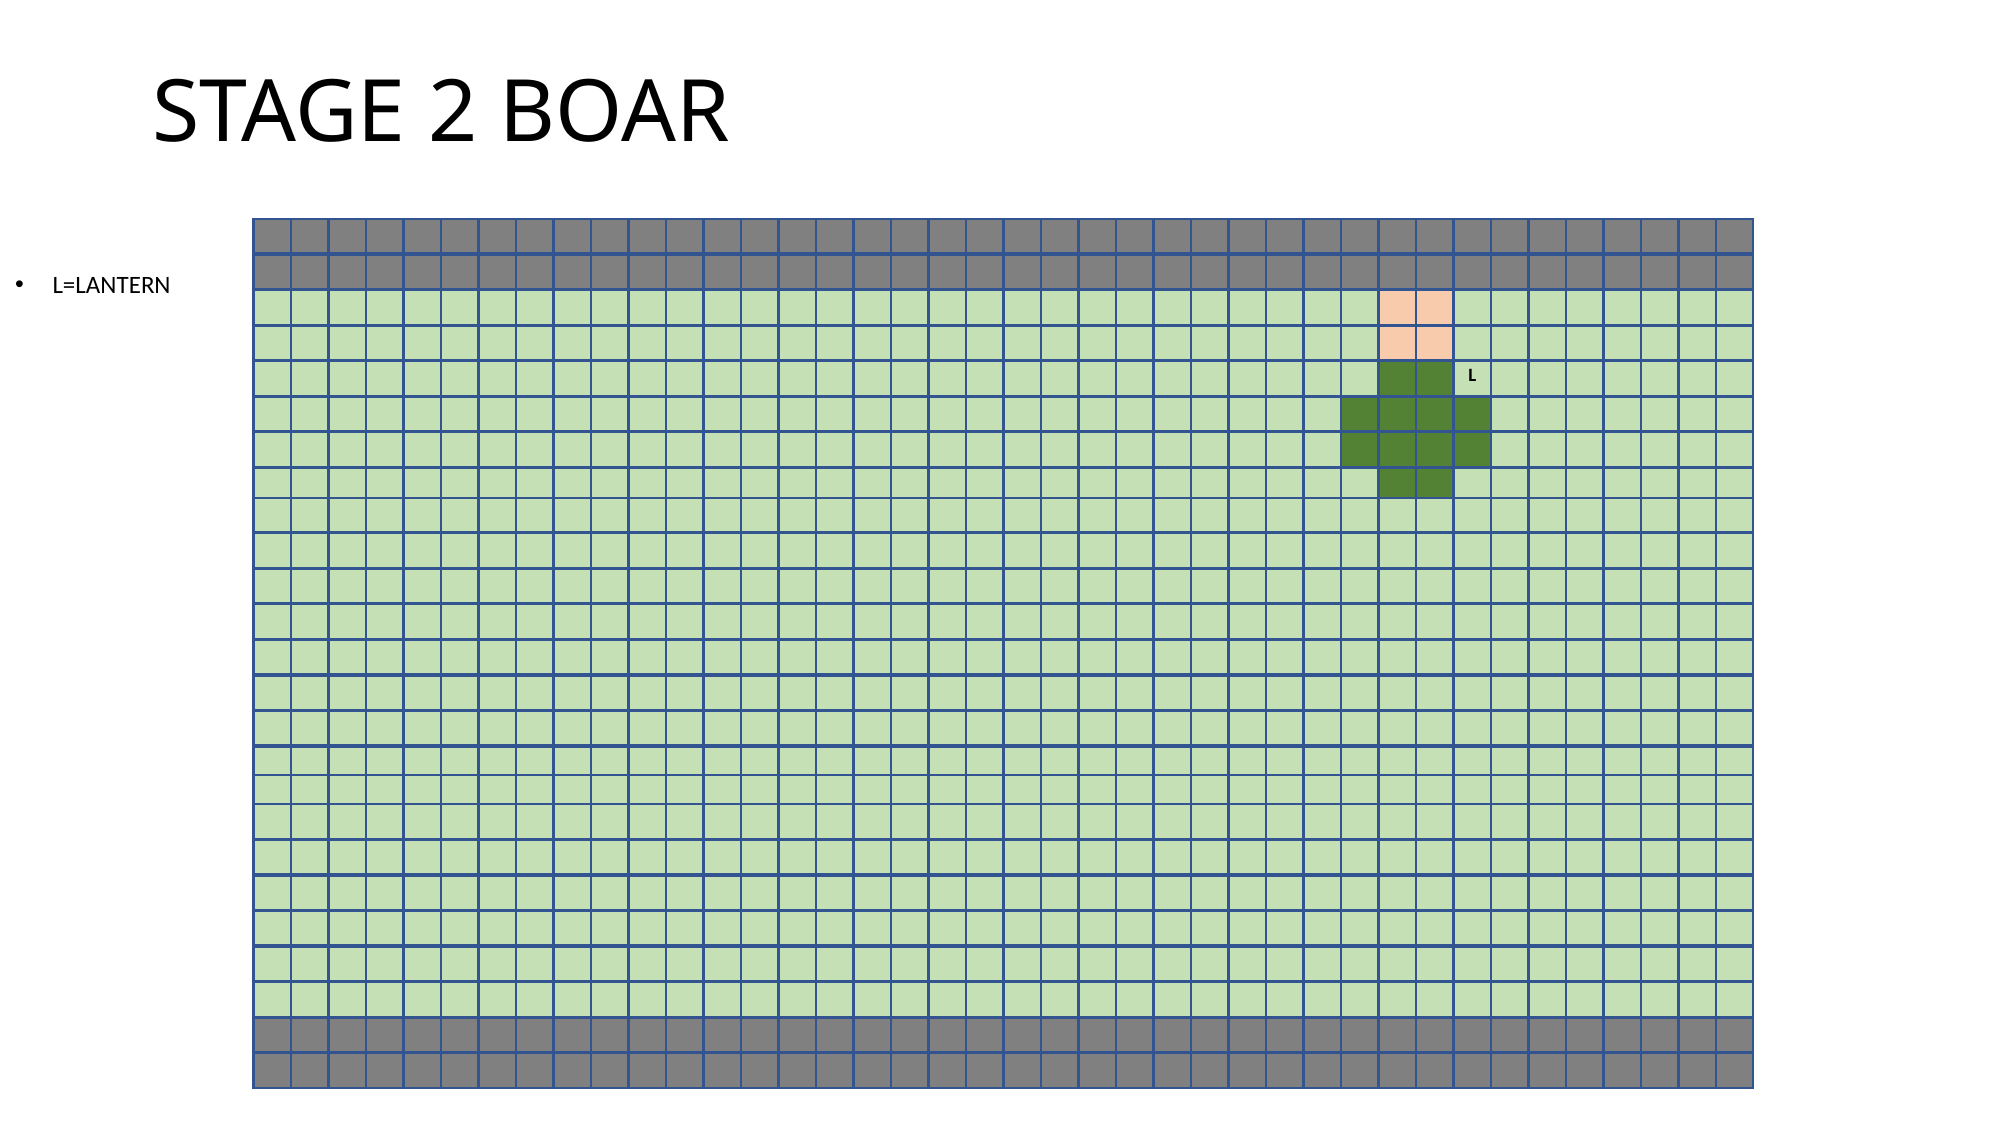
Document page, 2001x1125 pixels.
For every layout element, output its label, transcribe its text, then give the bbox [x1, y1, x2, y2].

text_box [1415, 1017, 1452, 1052]
text_box [1640, 910, 1677, 946]
text_box [627, 839, 665, 874]
text_box [1640, 431, 1677, 467]
text_box [1565, 431, 1602, 467]
text_box [440, 467, 477, 497]
text_box [1640, 360, 1677, 396]
text_box [1715, 746, 1754, 774]
text_box [740, 396, 777, 431]
text_box [1565, 874, 1602, 910]
text_box [440, 839, 477, 874]
text_box [1227, 839, 1265, 874]
text_box [777, 497, 815, 532]
text_box [1265, 1052, 1302, 1089]
text_box [665, 568, 702, 603]
text_box [965, 910, 1002, 946]
text_box [1340, 639, 1377, 674]
text_box [1115, 910, 1152, 946]
text_box [1040, 839, 1077, 874]
text_box [1602, 746, 1640, 774]
text_box [327, 746, 365, 774]
text_box [552, 254, 590, 289]
text_box [590, 325, 627, 360]
text_box [777, 396, 815, 431]
text_box [1640, 746, 1677, 774]
text_box [852, 874, 890, 910]
text_box [965, 218, 1002, 254]
text_box [1490, 603, 1527, 639]
text_box [1490, 746, 1527, 774]
text_box [1152, 910, 1190, 946]
text_box [1715, 803, 1754, 839]
text_box [1640, 639, 1677, 674]
text_box [477, 325, 515, 360]
text_box [1340, 803, 1377, 839]
text_box [290, 639, 327, 674]
text_box [1040, 568, 1077, 603]
text_box [440, 746, 477, 774]
text_box [665, 674, 702, 710]
text_box [965, 946, 1002, 981]
text_box [965, 396, 1002, 431]
text_box [890, 946, 927, 981]
text_box [1602, 839, 1640, 874]
text_box [1002, 568, 1040, 603]
text_box [852, 981, 890, 1017]
text_box [1602, 603, 1640, 639]
text_box [1152, 532, 1190, 568]
text_box [290, 431, 327, 467]
text_box [627, 946, 665, 981]
text_box [965, 839, 1002, 874]
text_box [1040, 532, 1077, 568]
text_box [590, 839, 627, 874]
text_box [927, 467, 965, 497]
text_box [1190, 254, 1227, 289]
text_box [1115, 981, 1152, 1017]
text_box [552, 218, 590, 254]
text_box [1265, 289, 1302, 325]
text_box [477, 910, 515, 946]
text_box [1190, 639, 1227, 674]
text_box [1115, 289, 1152, 325]
text_box [1152, 710, 1190, 746]
text_box [1377, 467, 1415, 497]
text_box [1302, 289, 1340, 325]
text_box [1565, 360, 1602, 396]
text_box [1415, 774, 1452, 803]
text_box [252, 874, 290, 910]
text_box [552, 603, 590, 639]
text_box [1677, 396, 1715, 431]
text_box [702, 639, 740, 674]
text_box [927, 746, 965, 774]
text_box [852, 774, 890, 803]
text_box [552, 710, 590, 746]
text_box [1190, 674, 1227, 710]
text_box [1677, 1017, 1715, 1052]
text_box [477, 568, 515, 603]
text_box [1152, 746, 1190, 774]
text_box [815, 603, 852, 639]
text_box [1265, 774, 1302, 803]
text_box [1640, 1017, 1677, 1052]
text_box [852, 710, 890, 746]
text_box [552, 910, 590, 946]
text_box [1265, 431, 1302, 467]
text_box [440, 360, 477, 396]
text_box [1340, 289, 1377, 325]
text_box [1490, 431, 1527, 467]
text_box [477, 431, 515, 467]
text_box [965, 774, 1002, 803]
text_box [965, 568, 1002, 603]
text_box [665, 639, 702, 674]
text_box [1490, 639, 1527, 674]
text_box [1340, 218, 1377, 254]
text_box [590, 981, 627, 1017]
text_box [1002, 1052, 1040, 1089]
text_box [890, 467, 927, 497]
text_box [927, 981, 965, 1017]
text_box [327, 839, 365, 874]
text_box [440, 568, 477, 603]
text_box [1152, 839, 1190, 874]
text_box [1302, 639, 1340, 674]
text_box [1527, 674, 1565, 710]
text_box [1640, 497, 1677, 532]
text_box [402, 360, 440, 396]
text_box [1265, 497, 1302, 532]
text_box [515, 981, 552, 1017]
text_box [852, 1052, 890, 1089]
text_box [1490, 946, 1527, 981]
text_box [1302, 467, 1340, 497]
text_box [1040, 254, 1077, 289]
text_box [1152, 603, 1190, 639]
text_box [365, 1017, 402, 1052]
text_box [1602, 360, 1640, 396]
text_box [290, 874, 327, 910]
text_box [365, 674, 402, 710]
text_box [1452, 431, 1490, 467]
text_box [515, 396, 552, 431]
text_box [627, 289, 665, 325]
text_box [252, 289, 290, 325]
text_box [1190, 710, 1227, 746]
text_box [1115, 568, 1152, 603]
text_box [1265, 910, 1302, 946]
text_box [1302, 1052, 1340, 1089]
text_box [702, 532, 740, 568]
text_box [890, 218, 927, 254]
text_box [477, 874, 515, 910]
text_box [890, 325, 927, 360]
text_box [665, 981, 702, 1017]
text_box [440, 910, 477, 946]
text_box [1190, 360, 1227, 396]
text_box [1565, 254, 1602, 289]
text_box [1377, 946, 1415, 981]
text_box [1602, 774, 1640, 803]
text_box [477, 603, 515, 639]
text_box [1302, 946, 1340, 981]
text_box [290, 674, 327, 710]
text_box [440, 289, 477, 325]
text_box [1377, 874, 1415, 910]
text_box [1265, 803, 1302, 839]
text_box [740, 568, 777, 603]
text_box [1452, 803, 1490, 839]
text_box [1115, 360, 1152, 396]
text_box [290, 1052, 327, 1089]
text_box [1265, 874, 1302, 910]
text_box [552, 839, 590, 874]
text_box [515, 532, 552, 568]
text_box [1077, 874, 1115, 910]
text_box [1490, 981, 1527, 1017]
text_box [1490, 803, 1527, 839]
text_box [777, 325, 815, 360]
text_box [440, 218, 477, 254]
text_box [1640, 218, 1677, 254]
text_box [402, 803, 440, 839]
text_box [1040, 639, 1077, 674]
text_box [965, 289, 1002, 325]
text_box [402, 1017, 440, 1052]
text_box [1115, 1052, 1152, 1089]
text_box [1377, 289, 1415, 325]
text_box [1452, 674, 1490, 710]
text_box [1415, 839, 1452, 874]
text_box [777, 981, 815, 1017]
text_box [1415, 396, 1452, 431]
text_box [365, 803, 402, 839]
text_box [290, 325, 327, 360]
text_box [1677, 497, 1715, 532]
text_box [1227, 1052, 1265, 1089]
text_box [627, 568, 665, 603]
text_box [815, 1052, 852, 1089]
text_box [665, 360, 702, 396]
text_box [890, 497, 927, 532]
text_box [1377, 396, 1415, 431]
text_box [1452, 568, 1490, 603]
text_box [477, 803, 515, 839]
text_box [515, 431, 552, 467]
text_box [252, 981, 290, 1017]
text_box [290, 218, 327, 254]
text_box [515, 639, 552, 674]
text_box [1602, 325, 1640, 360]
text_box [702, 946, 740, 981]
text_box [552, 289, 590, 325]
text_box [1152, 467, 1190, 497]
text_box [1077, 674, 1115, 710]
text_box [1227, 325, 1265, 360]
text_box [1602, 639, 1640, 674]
text_box [702, 431, 740, 467]
text_box [1565, 218, 1602, 254]
text_box [965, 1017, 1002, 1052]
text_box [1527, 254, 1565, 289]
text_box [252, 325, 290, 360]
text_box [1415, 254, 1452, 289]
text_box [1490, 774, 1527, 803]
text_box [1040, 396, 1077, 431]
text_box [440, 774, 477, 803]
text_box [1677, 1052, 1715, 1089]
text_box [1190, 839, 1227, 874]
text_box [777, 710, 815, 746]
text_box [890, 910, 927, 946]
text_box [665, 803, 702, 839]
text_box [402, 774, 440, 803]
text_box [440, 710, 477, 746]
text_box [1002, 603, 1040, 639]
text_box [290, 839, 327, 874]
text_box [1715, 360, 1754, 396]
text_box [1452, 532, 1490, 568]
text_box [477, 674, 515, 710]
text_box [1115, 396, 1152, 431]
text_box [1002, 325, 1040, 360]
text_box [1077, 568, 1115, 603]
text_box [815, 218, 852, 254]
text_box [1302, 1017, 1340, 1052]
text_box [1265, 603, 1302, 639]
text_box [702, 603, 740, 639]
text_box [1002, 874, 1040, 910]
text_box [477, 639, 515, 674]
text_box [252, 360, 290, 396]
text_box [252, 674, 290, 710]
text_box [252, 254, 290, 289]
text_box [1640, 289, 1677, 325]
text_box [590, 774, 627, 803]
text_box [815, 431, 852, 467]
text_box [1452, 774, 1490, 803]
text_box [927, 1052, 965, 1089]
text_box [1715, 1052, 1754, 1089]
text_box [890, 803, 927, 839]
text_box [852, 360, 890, 396]
text_box [927, 325, 965, 360]
text_box [1565, 603, 1602, 639]
text_box [327, 254, 365, 289]
text_box [1677, 981, 1715, 1017]
text_box [1715, 674, 1754, 710]
text_box [477, 497, 515, 532]
text_box [852, 289, 890, 325]
text_box [1077, 1017, 1115, 1052]
text_box [890, 1017, 927, 1052]
text_box [1565, 839, 1602, 874]
text_box [1490, 674, 1527, 710]
text_box [740, 289, 777, 325]
text_box [1415, 289, 1452, 325]
text_box [365, 254, 402, 289]
text_box [252, 639, 290, 674]
text_box [552, 325, 590, 360]
text_box [515, 1017, 552, 1052]
text_box [1190, 774, 1227, 803]
text_box [665, 774, 702, 803]
text_box [440, 1052, 477, 1089]
text_box [1377, 497, 1415, 532]
text_box [1115, 746, 1152, 774]
text_box [590, 946, 627, 981]
text_box [1565, 568, 1602, 603]
text_box [327, 774, 365, 803]
text_box [1527, 1017, 1565, 1052]
text_box [365, 603, 402, 639]
text_box [477, 710, 515, 746]
text_box [890, 289, 927, 325]
text_box [1077, 467, 1115, 497]
text_box [1040, 981, 1077, 1017]
text_box [815, 746, 852, 774]
text_box [252, 1017, 290, 1052]
text_box [590, 746, 627, 774]
text_box [890, 1052, 927, 1089]
text_box [552, 497, 590, 532]
text_box [1490, 497, 1527, 532]
text_box [1452, 1017, 1490, 1052]
text_box [1340, 497, 1377, 532]
text_box [1002, 639, 1040, 674]
text_box [1040, 874, 1077, 910]
text_box [1152, 289, 1190, 325]
text_box [552, 639, 590, 674]
text_box [1602, 396, 1640, 431]
text_box [1190, 497, 1227, 532]
text_box [402, 946, 440, 981]
text_box [627, 532, 665, 568]
text_box [815, 803, 852, 839]
text_box [927, 1017, 965, 1052]
text_box [590, 218, 627, 254]
text_box [1415, 467, 1452, 497]
text_box [1115, 497, 1152, 532]
text_box [1227, 946, 1265, 981]
text_box [1152, 254, 1190, 289]
text_box [402, 289, 440, 325]
text_box [1677, 639, 1715, 674]
text_box [1265, 218, 1302, 254]
text_box [927, 218, 965, 254]
text_box [890, 839, 927, 874]
text_box [1302, 603, 1340, 639]
text_box [965, 532, 1002, 568]
text_box [252, 946, 290, 981]
text_box [665, 839, 702, 874]
text_box [1490, 325, 1527, 360]
text_box [590, 674, 627, 710]
text_box [1190, 1052, 1227, 1089]
text_box [515, 710, 552, 746]
text_box [1527, 568, 1565, 603]
text_box [1602, 803, 1640, 839]
text_box [740, 839, 777, 874]
text_box [552, 803, 590, 839]
text_box [1715, 774, 1754, 803]
text_box [327, 431, 365, 467]
text_box [590, 497, 627, 532]
text_box [1152, 874, 1190, 910]
text_box [365, 710, 402, 746]
text_box [1002, 396, 1040, 431]
text_box [440, 325, 477, 360]
text_box [1715, 639, 1754, 674]
text_box [777, 289, 815, 325]
text_box [1715, 946, 1754, 981]
text_box [815, 946, 852, 981]
text_box [1565, 674, 1602, 710]
text_box [1677, 910, 1715, 946]
text_box [1190, 603, 1227, 639]
text_box [1152, 360, 1190, 396]
text_box [740, 1052, 777, 1089]
text_box [815, 839, 852, 874]
text_box [1452, 981, 1490, 1017]
text_box [852, 803, 890, 839]
text_box [1227, 497, 1265, 532]
text_box [1677, 218, 1715, 254]
text_box [552, 467, 590, 497]
text_box [1152, 396, 1190, 431]
text_box [1565, 639, 1602, 674]
text_box [852, 1017, 890, 1052]
text_box [252, 774, 290, 803]
text_box [1527, 431, 1565, 467]
text_box [290, 289, 327, 325]
text_box [402, 467, 440, 497]
text_box [1452, 946, 1490, 981]
text_box [365, 639, 402, 674]
list L=LANTERN [0, 264, 247, 979]
text_box [1415, 603, 1452, 639]
text_box [1602, 289, 1640, 325]
text_box [1340, 774, 1377, 803]
text_box [477, 289, 515, 325]
text_box [1227, 532, 1265, 568]
text_box [1715, 431, 1754, 467]
text_box [665, 218, 702, 254]
text_box [1715, 1017, 1754, 1052]
text_box [290, 254, 327, 289]
text_box [627, 431, 665, 467]
text_box [852, 910, 890, 946]
text_box [365, 325, 402, 360]
text_box [327, 325, 365, 360]
text_box [552, 946, 590, 981]
text_box [1415, 710, 1452, 746]
text_box [927, 803, 965, 839]
text_box [590, 803, 627, 839]
text_box [1527, 497, 1565, 532]
text_box [590, 532, 627, 568]
text_box [1190, 981, 1227, 1017]
text_box [290, 710, 327, 746]
text_box [552, 568, 590, 603]
text_box [1265, 532, 1302, 568]
text_box [965, 1052, 1002, 1089]
text_box [815, 981, 852, 1017]
text_box [365, 874, 402, 910]
text_box [1677, 431, 1715, 467]
text_box [815, 325, 852, 360]
text_box [1415, 325, 1452, 360]
text_box [1677, 603, 1715, 639]
text_box [552, 1052, 590, 1089]
text_box [702, 1017, 740, 1052]
text_box [852, 396, 890, 431]
text_box [252, 497, 290, 532]
text_box [627, 910, 665, 946]
text_box [1490, 532, 1527, 568]
text_box [1377, 639, 1415, 674]
text_box [1265, 746, 1302, 774]
text_box [1715, 254, 1754, 289]
text_box [1190, 431, 1227, 467]
text_box [927, 532, 965, 568]
text_box [1152, 803, 1190, 839]
text_box [740, 639, 777, 674]
text_box [777, 532, 815, 568]
text_box [1040, 603, 1077, 639]
text_box [1490, 289, 1527, 325]
text_box [1190, 946, 1227, 981]
text_box [365, 774, 402, 803]
text_box [927, 497, 965, 532]
text_box [665, 710, 702, 746]
text_box [1115, 674, 1152, 710]
text_box [440, 497, 477, 532]
text_box [590, 874, 627, 910]
text_box [1190, 568, 1227, 603]
text_box [815, 396, 852, 431]
text_box [665, 325, 702, 360]
text_box [1152, 1017, 1190, 1052]
text_box [440, 981, 477, 1017]
text_box [1602, 981, 1640, 1017]
text_box [815, 254, 852, 289]
text_box [1377, 1052, 1415, 1089]
text_box [1265, 360, 1302, 396]
text_box [1115, 467, 1152, 497]
text_box [1152, 218, 1190, 254]
text_box [815, 874, 852, 910]
text_box [777, 946, 815, 981]
text_box [1715, 981, 1754, 1017]
text_box [1115, 431, 1152, 467]
text_box [665, 497, 702, 532]
text_box [402, 639, 440, 674]
text_box [1677, 360, 1715, 396]
text_box [1377, 431, 1415, 467]
text_box [477, 1017, 515, 1052]
text_box [252, 467, 290, 497]
text_box [290, 774, 327, 803]
text_box [1677, 674, 1715, 710]
text_box [477, 746, 515, 774]
text_box [1452, 497, 1490, 532]
text_box [1152, 1052, 1190, 1089]
text_box [440, 803, 477, 839]
text_box [1415, 639, 1452, 674]
text_box [252, 746, 290, 774]
text_box [965, 603, 1002, 639]
text_box [252, 568, 290, 603]
text_box [477, 396, 515, 431]
text_box [665, 254, 702, 289]
text_box [1040, 360, 1077, 396]
text_box [702, 360, 740, 396]
text_box [1265, 1017, 1302, 1052]
text_box [1190, 910, 1227, 946]
text_box [740, 674, 777, 710]
text_box [1640, 981, 1677, 1017]
text_box [1490, 710, 1527, 746]
text_box [327, 674, 365, 710]
text_box [1302, 774, 1340, 803]
text_box [552, 360, 590, 396]
text_box [702, 981, 740, 1017]
text_box [1340, 981, 1377, 1017]
text_box [852, 467, 890, 497]
text_box [1715, 710, 1754, 746]
text_box [815, 639, 852, 674]
text_box [1640, 874, 1677, 910]
text_box [252, 910, 290, 946]
text_box [515, 910, 552, 946]
text_box [1640, 674, 1677, 710]
text_box [1340, 910, 1377, 946]
text_box [777, 874, 815, 910]
text_box [365, 981, 402, 1017]
text_box [740, 360, 777, 396]
text_box [1002, 218, 1040, 254]
text_box [290, 360, 327, 396]
text_box [327, 289, 365, 325]
text_box [1040, 289, 1077, 325]
text_box [1490, 467, 1527, 497]
text_box [627, 774, 665, 803]
text_box [1677, 710, 1715, 746]
text_box [965, 325, 1002, 360]
text_box [777, 568, 815, 603]
text_box [1340, 325, 1377, 360]
text_box [1490, 568, 1527, 603]
text_box [1527, 467, 1565, 497]
text_box [477, 360, 515, 396]
text_box [1377, 218, 1415, 254]
text_box [1340, 710, 1377, 746]
text_box [1265, 674, 1302, 710]
text_box [1040, 218, 1077, 254]
text_box [1115, 254, 1152, 289]
text_box [290, 497, 327, 532]
text_box [1565, 981, 1602, 1017]
text_box [702, 1052, 740, 1089]
text_box [1302, 874, 1340, 910]
text_box [1415, 532, 1452, 568]
text_box [1452, 1052, 1490, 1089]
text_box [1152, 946, 1190, 981]
text_box [515, 674, 552, 710]
text_box [627, 1052, 665, 1089]
text_box [1115, 803, 1152, 839]
text_box [777, 1052, 815, 1089]
text_box [1002, 981, 1040, 1017]
text_box [515, 568, 552, 603]
text_box [1002, 467, 1040, 497]
text_box [1152, 431, 1190, 467]
text_box [1227, 289, 1265, 325]
text_box [1640, 396, 1677, 431]
text_box [1040, 1052, 1077, 1089]
text_box [1077, 910, 1115, 946]
text_box [1677, 839, 1715, 874]
text_box [1565, 289, 1602, 325]
text_box [1002, 532, 1040, 568]
text_box [702, 803, 740, 839]
text_box [1565, 325, 1602, 360]
text_box [290, 910, 327, 946]
text_box [1302, 839, 1340, 874]
text_box [1040, 1017, 1077, 1052]
text_box [927, 946, 965, 981]
text_box [665, 910, 702, 946]
text_box [1302, 568, 1340, 603]
text_box [252, 603, 290, 639]
text_box [1302, 532, 1340, 568]
text_box [927, 603, 965, 639]
text_box [477, 981, 515, 1017]
text_box [1340, 431, 1377, 467]
text_box [515, 497, 552, 532]
text_box [815, 710, 852, 746]
text_box [1340, 568, 1377, 603]
text_box [252, 396, 290, 431]
text_box [1077, 325, 1115, 360]
text_box [665, 1017, 702, 1052]
text_box [1077, 532, 1115, 568]
text_box [665, 431, 702, 467]
text_box [1565, 467, 1602, 497]
text_box [1602, 674, 1640, 710]
text_box [1602, 218, 1640, 254]
text_box [590, 1052, 627, 1089]
text_box [365, 497, 402, 532]
text_box [1602, 532, 1640, 568]
text_box [552, 532, 590, 568]
text_box [1565, 746, 1602, 774]
text_box [1190, 218, 1227, 254]
text_box [665, 289, 702, 325]
text_box [1302, 674, 1340, 710]
text_box [852, 497, 890, 532]
text_box [402, 710, 440, 746]
text_box [1077, 497, 1115, 532]
text_box [777, 360, 815, 396]
text_box [402, 839, 440, 874]
text_box [1527, 774, 1565, 803]
text_box L [1452, 360, 1490, 396]
text_box [327, 710, 365, 746]
text_box [1377, 774, 1415, 803]
text_box [927, 710, 965, 746]
text_box [327, 532, 365, 568]
text_box [627, 874, 665, 910]
text_box [1302, 254, 1340, 289]
text_box [552, 746, 590, 774]
text_box [1152, 639, 1190, 674]
text_box [1077, 981, 1115, 1017]
text_box [1377, 1017, 1415, 1052]
text_box [1265, 946, 1302, 981]
text_box [1452, 910, 1490, 946]
text_box [1527, 981, 1565, 1017]
text_box [1452, 218, 1490, 254]
text_box [1527, 1052, 1565, 1089]
text_box [1002, 360, 1040, 396]
text_box [1715, 839, 1754, 874]
text_box [1340, 360, 1377, 396]
text_box [852, 839, 890, 874]
text_box [440, 639, 477, 674]
text_box [1190, 1017, 1227, 1052]
text_box [1640, 710, 1677, 746]
text_box [440, 431, 477, 467]
text_box [1415, 674, 1452, 710]
text_box [1565, 774, 1602, 803]
text_box [477, 254, 515, 289]
text_box [1340, 674, 1377, 710]
text_box [515, 218, 552, 254]
text_box [1377, 254, 1415, 289]
text_box [852, 746, 890, 774]
text_box [927, 568, 965, 603]
text_box [590, 254, 627, 289]
text_box [1227, 710, 1265, 746]
text_box [1115, 710, 1152, 746]
text_box [777, 674, 815, 710]
text_box [740, 497, 777, 532]
text_box [1077, 639, 1115, 674]
text_box [927, 674, 965, 710]
text_box [1452, 254, 1490, 289]
text_box [1190, 532, 1227, 568]
text_box [1002, 710, 1040, 746]
text_box [1115, 218, 1152, 254]
text_box [1077, 710, 1115, 746]
text_box [1415, 431, 1452, 467]
text_box [1527, 946, 1565, 981]
text_box [440, 674, 477, 710]
text_box [740, 325, 777, 360]
text_box [1677, 532, 1715, 568]
text_box [1677, 946, 1715, 981]
text_box [1565, 1052, 1602, 1089]
text_box [1340, 874, 1377, 910]
text_box [1152, 981, 1190, 1017]
text_box [1227, 746, 1265, 774]
text_box [590, 396, 627, 431]
text_box [1490, 910, 1527, 946]
text_box [252, 803, 290, 839]
text_box [1227, 774, 1265, 803]
text_box [1265, 981, 1302, 1017]
text_box [852, 325, 890, 360]
text_box [1527, 710, 1565, 746]
text_box [1640, 1052, 1677, 1089]
text_box [1002, 746, 1040, 774]
text_box [777, 774, 815, 803]
text_box [1715, 874, 1754, 910]
text_box [1115, 639, 1152, 674]
text_box [1340, 603, 1377, 639]
text_box [1415, 946, 1452, 981]
text_box [1227, 568, 1265, 603]
text_box [1265, 839, 1302, 874]
text_box [1715, 910, 1754, 946]
text_box [627, 325, 665, 360]
text_box [290, 532, 327, 568]
text_box [327, 603, 365, 639]
text_box [1040, 803, 1077, 839]
text_box [1190, 467, 1227, 497]
text_box [1527, 746, 1565, 774]
text_box [627, 497, 665, 532]
text_box [627, 803, 665, 839]
text_box [590, 603, 627, 639]
text_box [777, 603, 815, 639]
text_box [1490, 218, 1527, 254]
text_box [365, 839, 402, 874]
text_box [927, 360, 965, 396]
text_box [477, 839, 515, 874]
text_box [477, 1052, 515, 1089]
text_box [927, 910, 965, 946]
text_box [1302, 497, 1340, 532]
text_box [1452, 839, 1490, 874]
text_box [1565, 396, 1602, 431]
text_box [402, 874, 440, 910]
text_box [1527, 603, 1565, 639]
text_box [1640, 774, 1677, 803]
text_box [1340, 1052, 1377, 1089]
text_box [1077, 396, 1115, 431]
text_box [1527, 803, 1565, 839]
text_box [1640, 603, 1677, 639]
text_box [1415, 218, 1452, 254]
text_box [1602, 431, 1640, 467]
text_box [252, 839, 290, 874]
text_box [1565, 497, 1602, 532]
text_box [1415, 360, 1452, 396]
text_box [1340, 396, 1377, 431]
text_box [1377, 746, 1415, 774]
text_box [1227, 639, 1265, 674]
text_box [515, 289, 552, 325]
text_box [627, 674, 665, 710]
text_box [777, 746, 815, 774]
text_box [1340, 839, 1377, 874]
text_box [1002, 946, 1040, 981]
text_box [740, 1017, 777, 1052]
text_box [852, 568, 890, 603]
text_box [1040, 674, 1077, 710]
text_box [1715, 396, 1754, 431]
text_box [815, 467, 852, 497]
text_box [365, 568, 402, 603]
text_box [515, 839, 552, 874]
text_box [477, 946, 515, 981]
text_box [1715, 467, 1754, 497]
text_box [965, 874, 1002, 910]
text_box [590, 639, 627, 674]
text_box [890, 396, 927, 431]
text_box [1452, 874, 1490, 910]
text_box [1377, 360, 1415, 396]
text_box [515, 1052, 552, 1089]
text_box [740, 218, 777, 254]
text_box [327, 910, 365, 946]
text_box [890, 431, 927, 467]
text_box [702, 746, 740, 774]
text_box [965, 710, 1002, 746]
text_box [1715, 218, 1754, 254]
text_box [1152, 325, 1190, 360]
text_box [740, 946, 777, 981]
text_box [1227, 874, 1265, 910]
text_box [702, 467, 740, 497]
text_box [1677, 289, 1715, 325]
text_box [1340, 946, 1377, 981]
text_box [852, 674, 890, 710]
text_box [1302, 746, 1340, 774]
text_box [1115, 874, 1152, 910]
text_box [1302, 803, 1340, 839]
text_box [552, 774, 590, 803]
text_box [627, 981, 665, 1017]
text_box [702, 254, 740, 289]
text_box [365, 431, 402, 467]
text_box [852, 218, 890, 254]
text_box [927, 774, 965, 803]
text_box [627, 467, 665, 497]
text_box [1265, 467, 1302, 497]
text_box [890, 639, 927, 674]
text_box [290, 746, 327, 774]
text_box [927, 639, 965, 674]
text_box [1302, 325, 1340, 360]
text_box [740, 910, 777, 946]
text_box [1040, 746, 1077, 774]
text_box [665, 532, 702, 568]
text_box [1415, 1052, 1452, 1089]
text_box [515, 467, 552, 497]
text_box [1077, 946, 1115, 981]
text_box [1152, 568, 1190, 603]
text_box [402, 325, 440, 360]
text_box [627, 746, 665, 774]
text_box [515, 774, 552, 803]
text_box [740, 603, 777, 639]
text_box [1040, 774, 1077, 803]
text_box [1377, 803, 1415, 839]
text_box [1152, 497, 1190, 532]
text_box [852, 946, 890, 981]
text_box [1227, 360, 1265, 396]
text_box [1415, 803, 1452, 839]
text_box [890, 981, 927, 1017]
text_box [815, 1017, 852, 1052]
text_box [402, 603, 440, 639]
text_box [1490, 1052, 1527, 1089]
text_box [890, 568, 927, 603]
text_box [515, 946, 552, 981]
text_box [1715, 325, 1754, 360]
text_box [365, 396, 402, 431]
text_box [627, 710, 665, 746]
text_box [665, 603, 702, 639]
text_box [1040, 710, 1077, 746]
text_box [702, 839, 740, 874]
text_box [1377, 568, 1415, 603]
text_box [402, 568, 440, 603]
text_box [1077, 289, 1115, 325]
text_box [515, 746, 552, 774]
text_box [852, 603, 890, 639]
text_box [890, 360, 927, 396]
text_box [402, 396, 440, 431]
text_box [927, 289, 965, 325]
text_box [290, 396, 327, 431]
text_box [1602, 710, 1640, 746]
text_box [1377, 674, 1415, 710]
text_box [402, 532, 440, 568]
text_box [1227, 254, 1265, 289]
text_box [1377, 710, 1415, 746]
text_box [927, 874, 965, 910]
text_box [440, 1017, 477, 1052]
text_box [890, 532, 927, 568]
text_box [290, 603, 327, 639]
text_box [590, 1017, 627, 1052]
text_box [552, 396, 590, 431]
text_box [477, 532, 515, 568]
text_box [590, 289, 627, 325]
text_box [1115, 325, 1152, 360]
text_box [327, 946, 365, 981]
text_box [440, 603, 477, 639]
text_box [327, 803, 365, 839]
text_box [515, 325, 552, 360]
text_box [777, 803, 815, 839]
text_box [440, 946, 477, 981]
text_box [290, 981, 327, 1017]
text_box [1602, 1052, 1640, 1089]
text_box [1677, 254, 1715, 289]
text_box [515, 874, 552, 910]
text_box [1415, 497, 1452, 532]
text_box [1190, 396, 1227, 431]
text_box [1677, 467, 1715, 497]
text_box [1227, 396, 1265, 431]
text_box [1527, 532, 1565, 568]
text_box [1227, 981, 1265, 1017]
text_box [440, 532, 477, 568]
text_box [1040, 431, 1077, 467]
text_box [590, 431, 627, 467]
text_box [815, 360, 852, 396]
text_box [1415, 568, 1452, 603]
text_box [665, 874, 702, 910]
text_box [290, 1017, 327, 1052]
text_box [1190, 803, 1227, 839]
text_box [1602, 254, 1640, 289]
text_box [702, 910, 740, 946]
text_box [1040, 497, 1077, 532]
text_box [1527, 360, 1565, 396]
text_box [1715, 568, 1754, 603]
text_box [890, 874, 927, 910]
text_box [402, 497, 440, 532]
text_box [1265, 639, 1302, 674]
text_box [1677, 874, 1715, 910]
text_box [552, 981, 590, 1017]
text_box [702, 874, 740, 910]
text_box [1077, 746, 1115, 774]
text_box [1002, 254, 1040, 289]
text_box [965, 497, 1002, 532]
text_box [627, 639, 665, 674]
text_box [777, 431, 815, 467]
text_box [1527, 874, 1565, 910]
text_box [927, 839, 965, 874]
text_box [1002, 674, 1040, 710]
text_box [890, 603, 927, 639]
text_box [740, 803, 777, 839]
text_box [1265, 325, 1302, 360]
text_box [702, 396, 740, 431]
text_box [1602, 910, 1640, 946]
text_box [552, 1017, 590, 1052]
text_box [1302, 910, 1340, 946]
text_box [702, 774, 740, 803]
text_box [1452, 396, 1490, 431]
text_box [1265, 710, 1302, 746]
text_box [815, 774, 852, 803]
text_box [665, 396, 702, 431]
text_box [1302, 360, 1340, 396]
text_box [1452, 746, 1490, 774]
text_box [1677, 568, 1715, 603]
text_box [1040, 325, 1077, 360]
text_box [1415, 981, 1452, 1017]
text_box [1527, 639, 1565, 674]
text_box [327, 639, 365, 674]
text_box [1490, 874, 1527, 910]
text_box [402, 431, 440, 467]
text_box [1227, 467, 1265, 497]
text_box [1115, 1017, 1152, 1052]
text_box [702, 568, 740, 603]
text_box [327, 1052, 365, 1089]
text_box [815, 910, 852, 946]
text_box [1377, 532, 1415, 568]
text_box [702, 674, 740, 710]
text_box [1302, 396, 1340, 431]
text_box [852, 254, 890, 289]
text_box [1077, 254, 1115, 289]
text_box [890, 254, 927, 289]
text_box [252, 710, 290, 746]
text_box [627, 360, 665, 396]
text_box [1077, 774, 1115, 803]
text_box [515, 803, 552, 839]
text_box [1190, 289, 1227, 325]
text_box [1040, 910, 1077, 946]
text_box [702, 325, 740, 360]
text_box [1527, 289, 1565, 325]
text_box [327, 1017, 365, 1052]
text_box [740, 981, 777, 1017]
text_box [1565, 1017, 1602, 1052]
text_box [1602, 1017, 1640, 1052]
text_box [1265, 568, 1302, 603]
text_box [1490, 254, 1527, 289]
text_box [890, 674, 927, 710]
text_box [890, 774, 927, 803]
text_box [327, 981, 365, 1017]
text_box [740, 774, 777, 803]
text_box [890, 746, 927, 774]
text_box [327, 396, 365, 431]
text_box [1302, 218, 1340, 254]
text_box [1377, 603, 1415, 639]
text_box [852, 639, 890, 674]
text_box [1490, 360, 1527, 396]
text_box [1302, 710, 1340, 746]
text_box [1452, 710, 1490, 746]
text_box [927, 396, 965, 431]
text_box [777, 218, 815, 254]
text_box [627, 218, 665, 254]
text_box [1490, 839, 1527, 874]
text_box [1527, 396, 1565, 431]
text_box [1527, 325, 1565, 360]
text_box [852, 532, 890, 568]
text_box [1227, 218, 1265, 254]
text_box [702, 497, 740, 532]
text_box [365, 746, 402, 774]
text_box [1077, 218, 1115, 254]
text_box [1602, 946, 1640, 981]
text_box [1002, 803, 1040, 839]
text_box [965, 360, 1002, 396]
text_box [1115, 774, 1152, 803]
text_box [740, 431, 777, 467]
text_box [327, 360, 365, 396]
text_box [1002, 431, 1040, 467]
text_box [965, 674, 1002, 710]
text_box [1640, 946, 1677, 981]
text_box [777, 1017, 815, 1052]
text_box [1040, 467, 1077, 497]
text_box [477, 218, 515, 254]
text_box [365, 467, 402, 497]
text_box [777, 910, 815, 946]
text_box [965, 981, 1002, 1017]
text_box [290, 946, 327, 981]
text_box [252, 431, 290, 467]
text_box [1602, 497, 1640, 532]
text_box [815, 568, 852, 603]
text_box [1415, 874, 1452, 910]
text_box [1115, 603, 1152, 639]
text_box [1415, 910, 1452, 946]
text_box [327, 218, 365, 254]
text_box [1227, 674, 1265, 710]
text_box [1527, 839, 1565, 874]
text_box [665, 467, 702, 497]
text_box [440, 396, 477, 431]
text_box [702, 289, 740, 325]
text_box [402, 981, 440, 1017]
text_box [1227, 803, 1265, 839]
text_box [252, 532, 290, 568]
text_box [1340, 254, 1377, 289]
text_box [665, 946, 702, 981]
text_box [1677, 325, 1715, 360]
text_box [515, 360, 552, 396]
text_box [1302, 981, 1340, 1017]
text_box [1715, 497, 1754, 532]
text_box [702, 218, 740, 254]
text_box [590, 568, 627, 603]
title STAGE 2 BOAR [137, 59, 1863, 168]
text_box [1265, 254, 1302, 289]
text_box [327, 497, 365, 532]
text_box [590, 360, 627, 396]
text_box [1002, 1017, 1040, 1052]
text_box [477, 467, 515, 497]
text_box [1002, 497, 1040, 532]
text_box [1115, 839, 1152, 874]
text_box [402, 1052, 440, 1089]
text_box [1077, 603, 1115, 639]
text_box [1452, 467, 1490, 497]
text_box [365, 1052, 402, 1089]
text_box [290, 568, 327, 603]
text_box [1077, 360, 1115, 396]
text_box [777, 639, 815, 674]
text_box [1377, 910, 1415, 946]
text_box [1040, 946, 1077, 981]
text_box [1377, 325, 1415, 360]
text_box [1715, 532, 1754, 568]
text_box [1527, 218, 1565, 254]
text_box [402, 674, 440, 710]
text_box [440, 874, 477, 910]
text_box [1602, 467, 1640, 497]
text_box [252, 1052, 290, 1089]
text_box [965, 803, 1002, 839]
text_box [702, 710, 740, 746]
text_box [1077, 431, 1115, 467]
text_box [815, 532, 852, 568]
text_box [402, 254, 440, 289]
text_box [1227, 1017, 1265, 1052]
text_box [1152, 774, 1190, 803]
text_box [1152, 674, 1190, 710]
text_box [1377, 981, 1415, 1017]
text_box [1377, 839, 1415, 874]
text_box [1190, 325, 1227, 360]
text_box [365, 532, 402, 568]
text_box [1565, 910, 1602, 946]
text_box [1640, 839, 1677, 874]
text_box [665, 1052, 702, 1089]
text_box [402, 218, 440, 254]
text_box [1677, 746, 1715, 774]
text_box [1565, 532, 1602, 568]
text_box [1115, 532, 1152, 568]
text_box [627, 254, 665, 289]
text_box [815, 289, 852, 325]
text_box [477, 774, 515, 803]
text_box [327, 568, 365, 603]
text_box [777, 839, 815, 874]
text_box [290, 803, 327, 839]
text_box [402, 746, 440, 774]
text_box [1452, 289, 1490, 325]
text_box [665, 746, 702, 774]
text_box [927, 431, 965, 467]
text_box [365, 360, 402, 396]
text_box [515, 603, 552, 639]
text_box [1452, 603, 1490, 639]
text_box [1640, 803, 1677, 839]
text_box [1002, 774, 1040, 803]
text_box [552, 874, 590, 910]
text_box [365, 946, 402, 981]
text_box [1115, 946, 1152, 981]
text_box [365, 218, 402, 254]
text_box [1340, 1017, 1377, 1052]
text_box [402, 910, 440, 946]
text_box [1677, 803, 1715, 839]
text_box [1640, 568, 1677, 603]
text_box [965, 467, 1002, 497]
text_box [1452, 325, 1490, 360]
text_box [1640, 467, 1677, 497]
text_box [365, 910, 402, 946]
text_box [627, 603, 665, 639]
text_box [1452, 639, 1490, 674]
text_box [927, 254, 965, 289]
text_box [1565, 946, 1602, 981]
text_box [740, 467, 777, 497]
text_box [552, 431, 590, 467]
text_box [1640, 532, 1677, 568]
text_box [740, 532, 777, 568]
text_box [852, 431, 890, 467]
text_box [627, 396, 665, 431]
text_box [590, 467, 627, 497]
text_box [1077, 1052, 1115, 1089]
text_box [1265, 396, 1302, 431]
text_box [1077, 803, 1115, 839]
text_box [1415, 746, 1452, 774]
text_box [1190, 746, 1227, 774]
text_box [1715, 603, 1754, 639]
text_box [1002, 839, 1040, 874]
text_box [590, 910, 627, 946]
text_box [552, 674, 590, 710]
text_box [965, 254, 1002, 289]
text_box [290, 467, 327, 497]
text_box [327, 874, 365, 910]
text_box [1565, 803, 1602, 839]
text_box [965, 746, 1002, 774]
text_box [1227, 431, 1265, 467]
text_box [1565, 710, 1602, 746]
text_box [1002, 289, 1040, 325]
text_box [740, 874, 777, 910]
text_box [1002, 910, 1040, 946]
text_box [740, 254, 777, 289]
text_box [815, 497, 852, 532]
text_box [1490, 1017, 1527, 1052]
text_box [740, 746, 777, 774]
text_box [965, 639, 1002, 674]
text_box [1490, 396, 1527, 431]
text_box [1340, 746, 1377, 774]
text_box [1527, 910, 1565, 946]
text_box [1227, 910, 1265, 946]
text_box [365, 289, 402, 325]
text_box [1190, 874, 1227, 910]
text_box [1340, 532, 1377, 568]
text_box [1677, 774, 1715, 803]
text_box [1602, 568, 1640, 603]
text_box [1077, 839, 1115, 874]
text_box [965, 431, 1002, 467]
text_box [627, 1017, 665, 1052]
text_box [1640, 325, 1677, 360]
text_box [1227, 603, 1265, 639]
text_box [1340, 467, 1377, 497]
text_box [815, 674, 852, 710]
text_box [1640, 254, 1677, 289]
text_box [327, 467, 365, 497]
text_box [740, 710, 777, 746]
text_box [252, 218, 290, 254]
text_box [440, 254, 477, 289]
text_box [590, 710, 627, 746]
text_box [1302, 431, 1340, 467]
text_box [777, 254, 815, 289]
text_box [1602, 874, 1640, 910]
text_box [777, 467, 815, 497]
text_box [515, 254, 552, 289]
text_box [890, 710, 927, 746]
text_box [1715, 289, 1754, 325]
